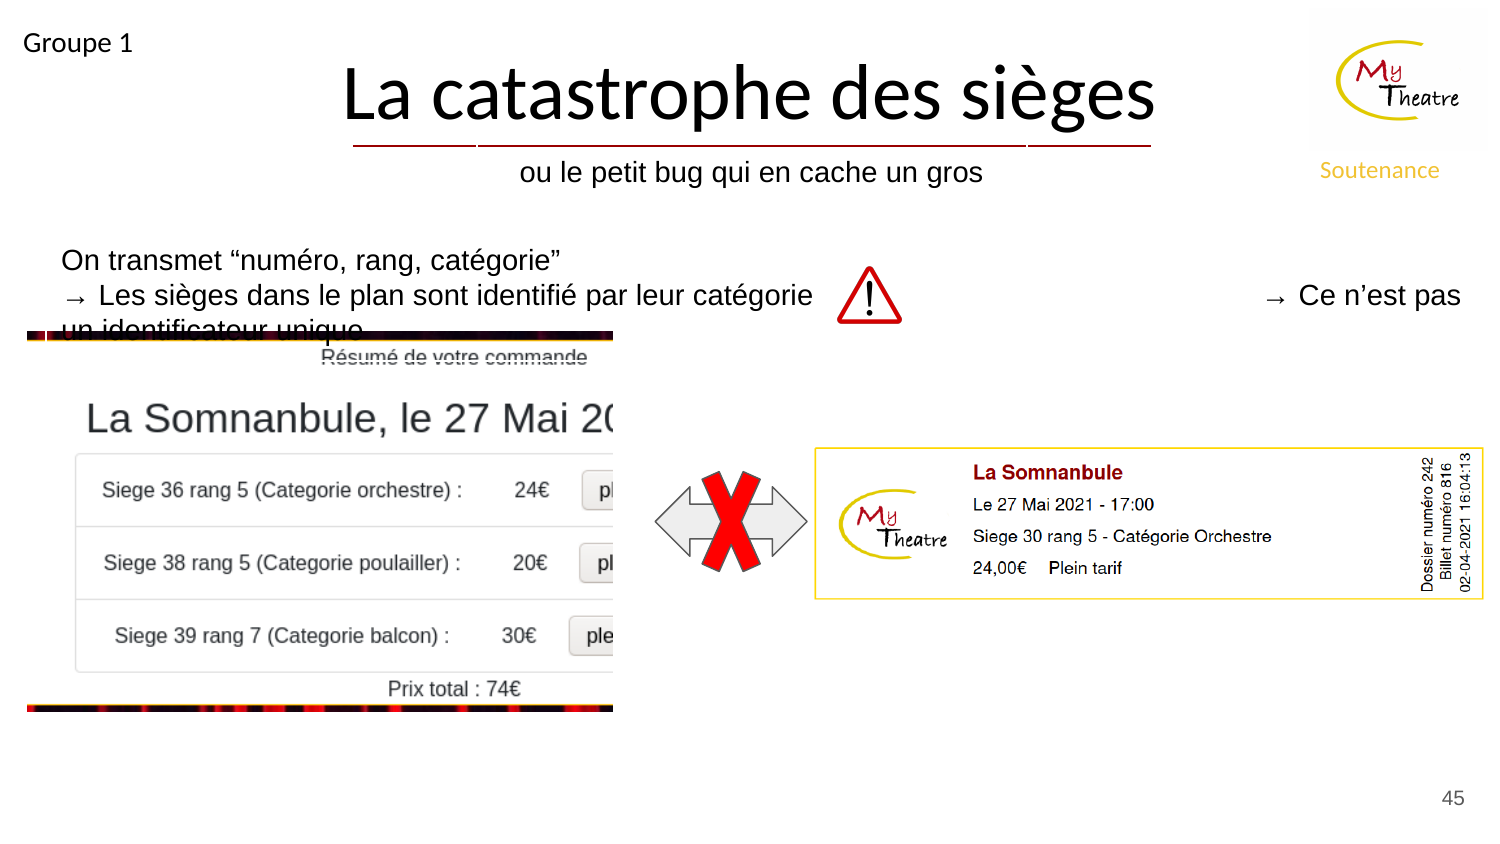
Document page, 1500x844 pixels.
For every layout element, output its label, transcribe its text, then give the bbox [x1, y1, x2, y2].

slide_number ‹#› [1389, 764, 1480, 830]
text_box [702, 471, 761, 572]
text_box Groupe 1 [8, 8, 166, 109]
picture [27, 331, 614, 712]
picture [814, 439, 1488, 604]
text_box ou le petit bug qui en cache un gros [476, 138, 1027, 145]
title La catastrophe des sièges [120, 8, 1307, 151]
picture [1309, 7, 1488, 151]
text_box [655, 486, 720, 557]
subtitle Soutenance [1285, 144, 1475, 199]
text_box On transmet “numéro, rang, catégorie” → Les sièges dans le plan sont identifié par leur catégorie → Ce n’est pas un identificateur unique [46, 226, 1486, 362]
text_box [742, 486, 808, 557]
picture [834, 262, 905, 328]
text_box ou le petit bug qui en cache un gros [476, 154, 1027, 204]
